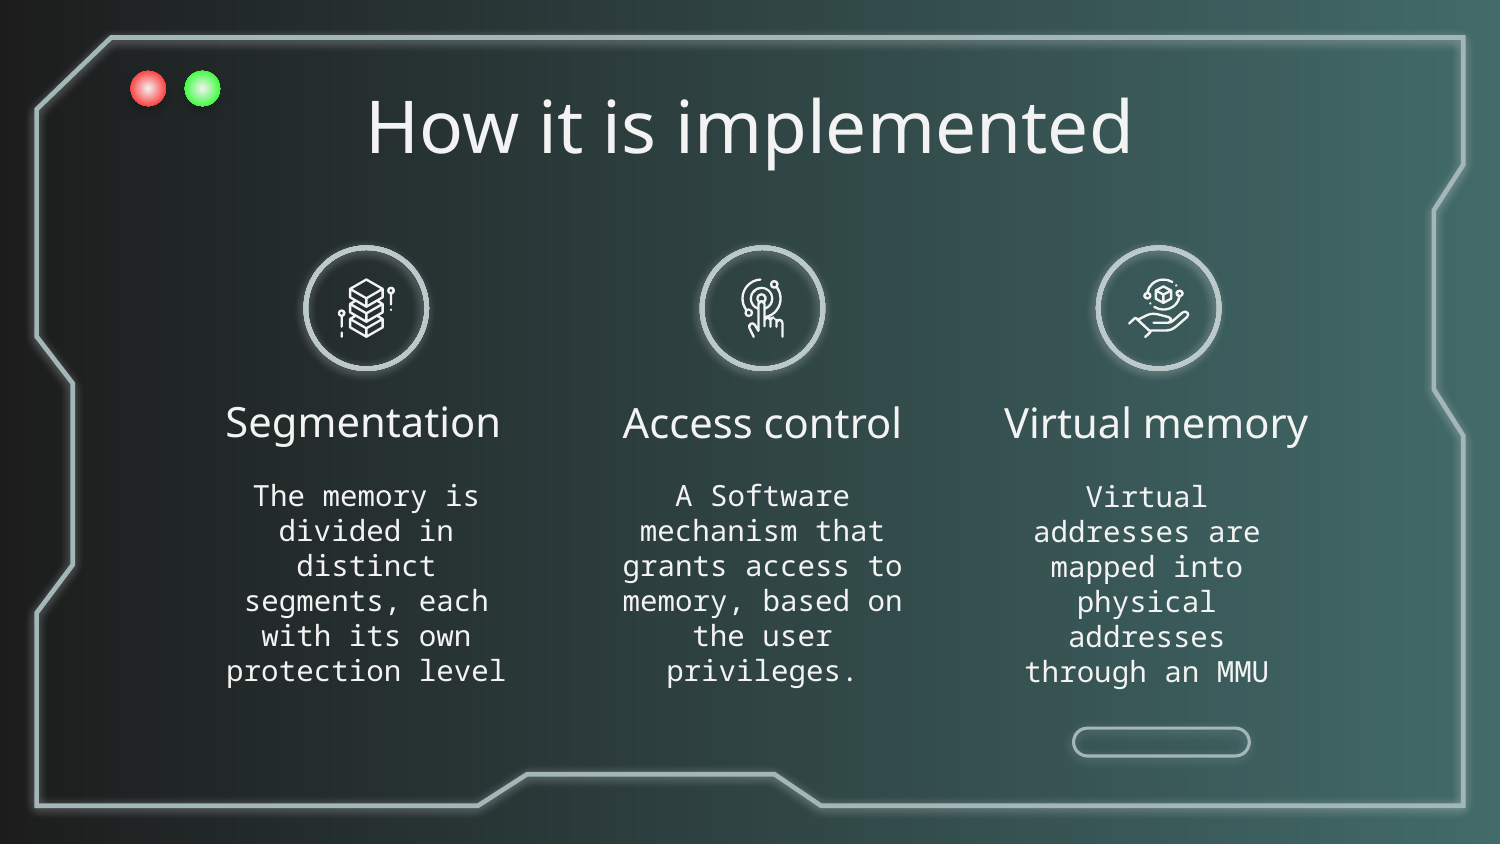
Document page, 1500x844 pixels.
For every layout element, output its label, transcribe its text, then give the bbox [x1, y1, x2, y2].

title Access control [576, 384, 949, 460]
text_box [741, 278, 784, 339]
subtitle A Software mechanism that grants access to memory, based on the user privileges. [600, 462, 925, 619]
text_box [184, 70, 221, 107]
title Segmentation [195, 383, 531, 459]
subtitle The memory is divided in distinct segments, each with its own protection level [204, 462, 528, 619]
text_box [337, 278, 396, 339]
subtitle Virtual addresses are mapped into physical addresses through an MMU [985, 463, 1309, 620]
title Virtual memory [975, 384, 1348, 460]
text_box [303, 245, 430, 371]
title How it is implemented [118, 88, 1382, 160]
text_box [1073, 728, 1250, 757]
text_box [699, 245, 826, 371]
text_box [1127, 278, 1190, 339]
text_box [1095, 245, 1222, 371]
text_box [130, 70, 166, 107]
